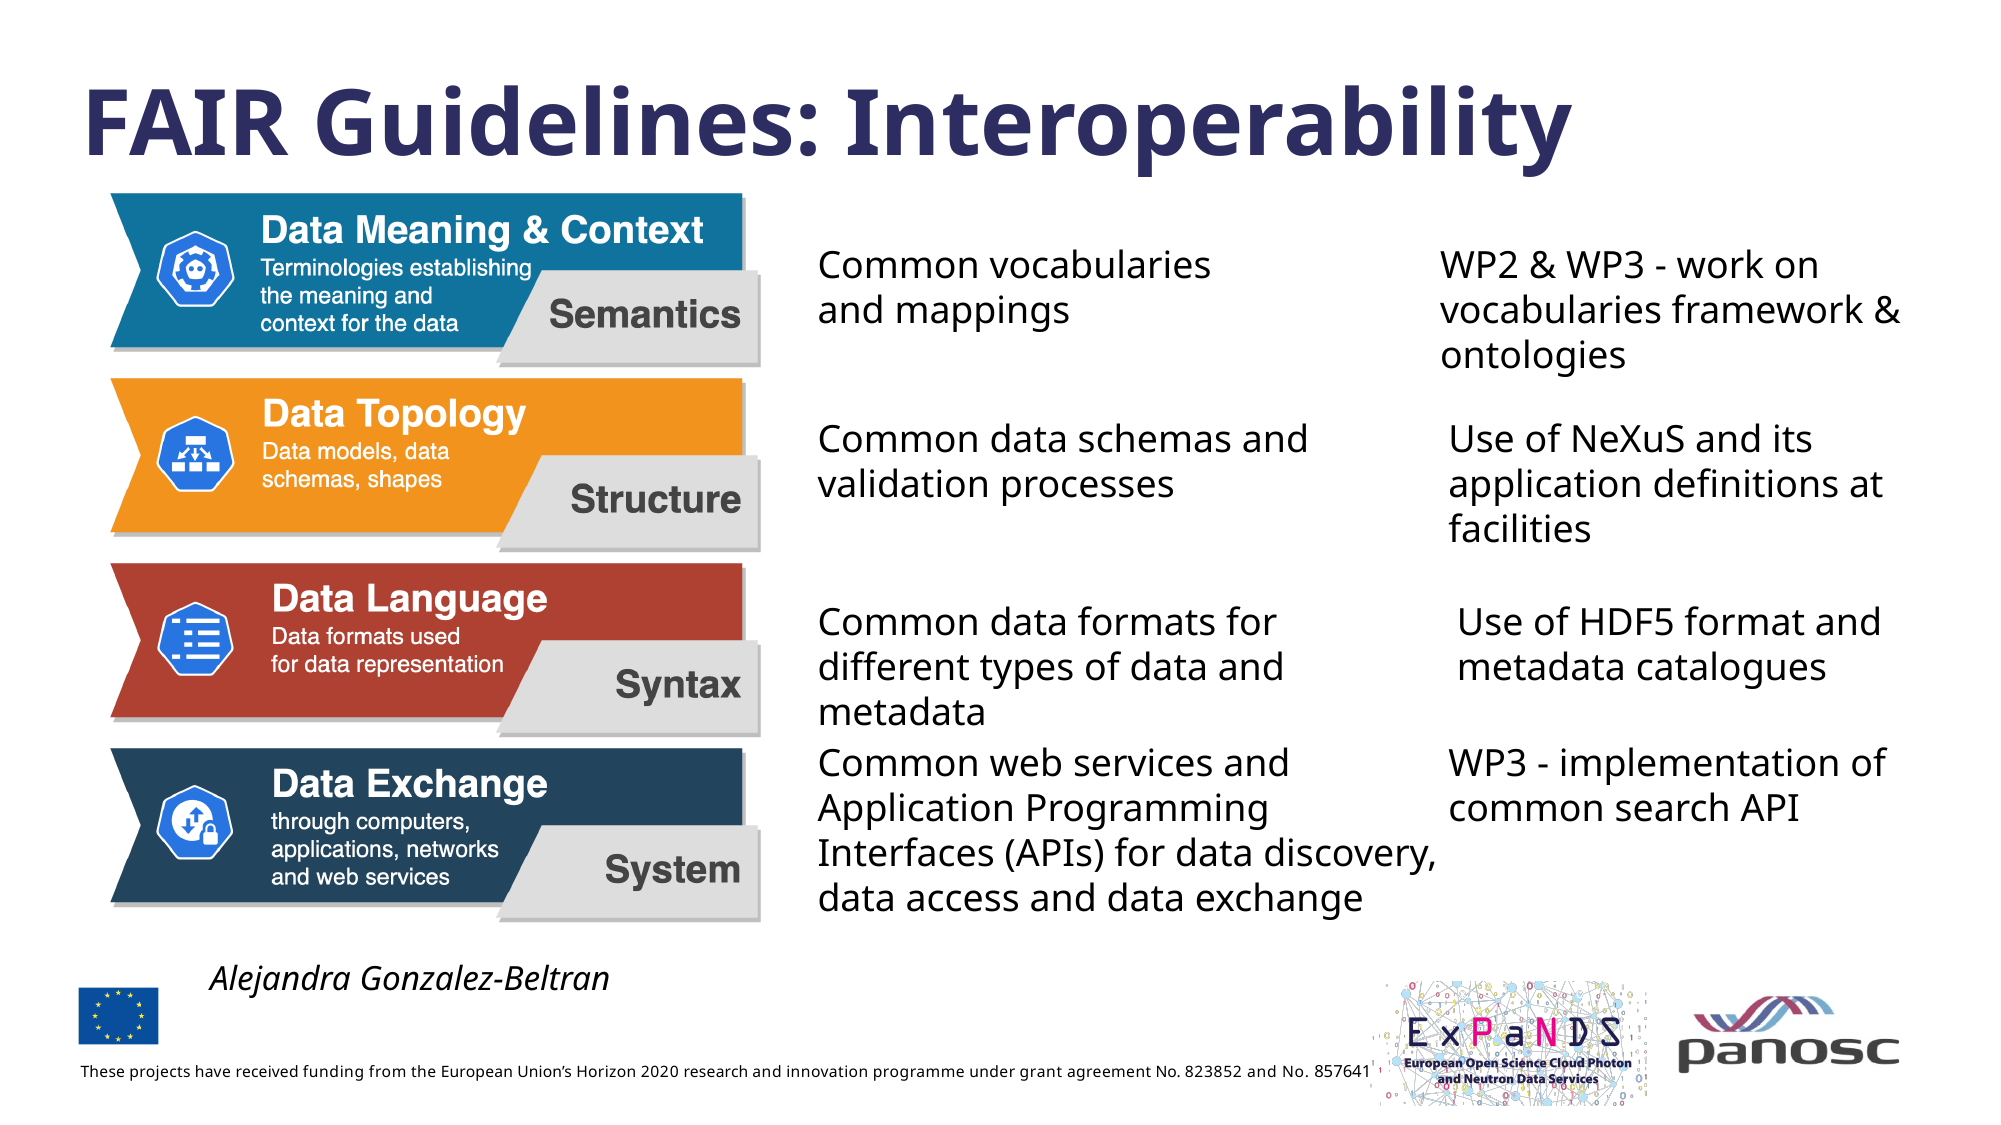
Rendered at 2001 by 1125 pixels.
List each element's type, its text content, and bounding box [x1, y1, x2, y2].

text_box WP2 & WP3 - work on vocabularies framework & ontologies [1425, 226, 1975, 345]
text_box Common data schemas and validation processes [802, 399, 1344, 526]
text_box FAIR Guidelines: Interoperability [66, 56, 1983, 183]
text_box Use of NeXuS and its application definitions at facilities [1433, 399, 1975, 519]
text_box Alejandra Gonzalez-Beltran [195, 949, 626, 1005]
text_box Use of HDF5 format and metadata catalogues [1441, 583, 1983, 703]
text_box Common web services and Application Programming Interfaces (APIs) for data discovery, data access and data exchange [802, 723, 1459, 885]
text_box WP3 - implementation of common search API [1433, 723, 1975, 843]
picture [0, 947, 1998, 1125]
picture [108, 192, 763, 924]
text_box Common data formats for different types of data and metadata [802, 583, 1434, 673]
text_box Common vocabularies and mappings [802, 226, 1344, 316]
